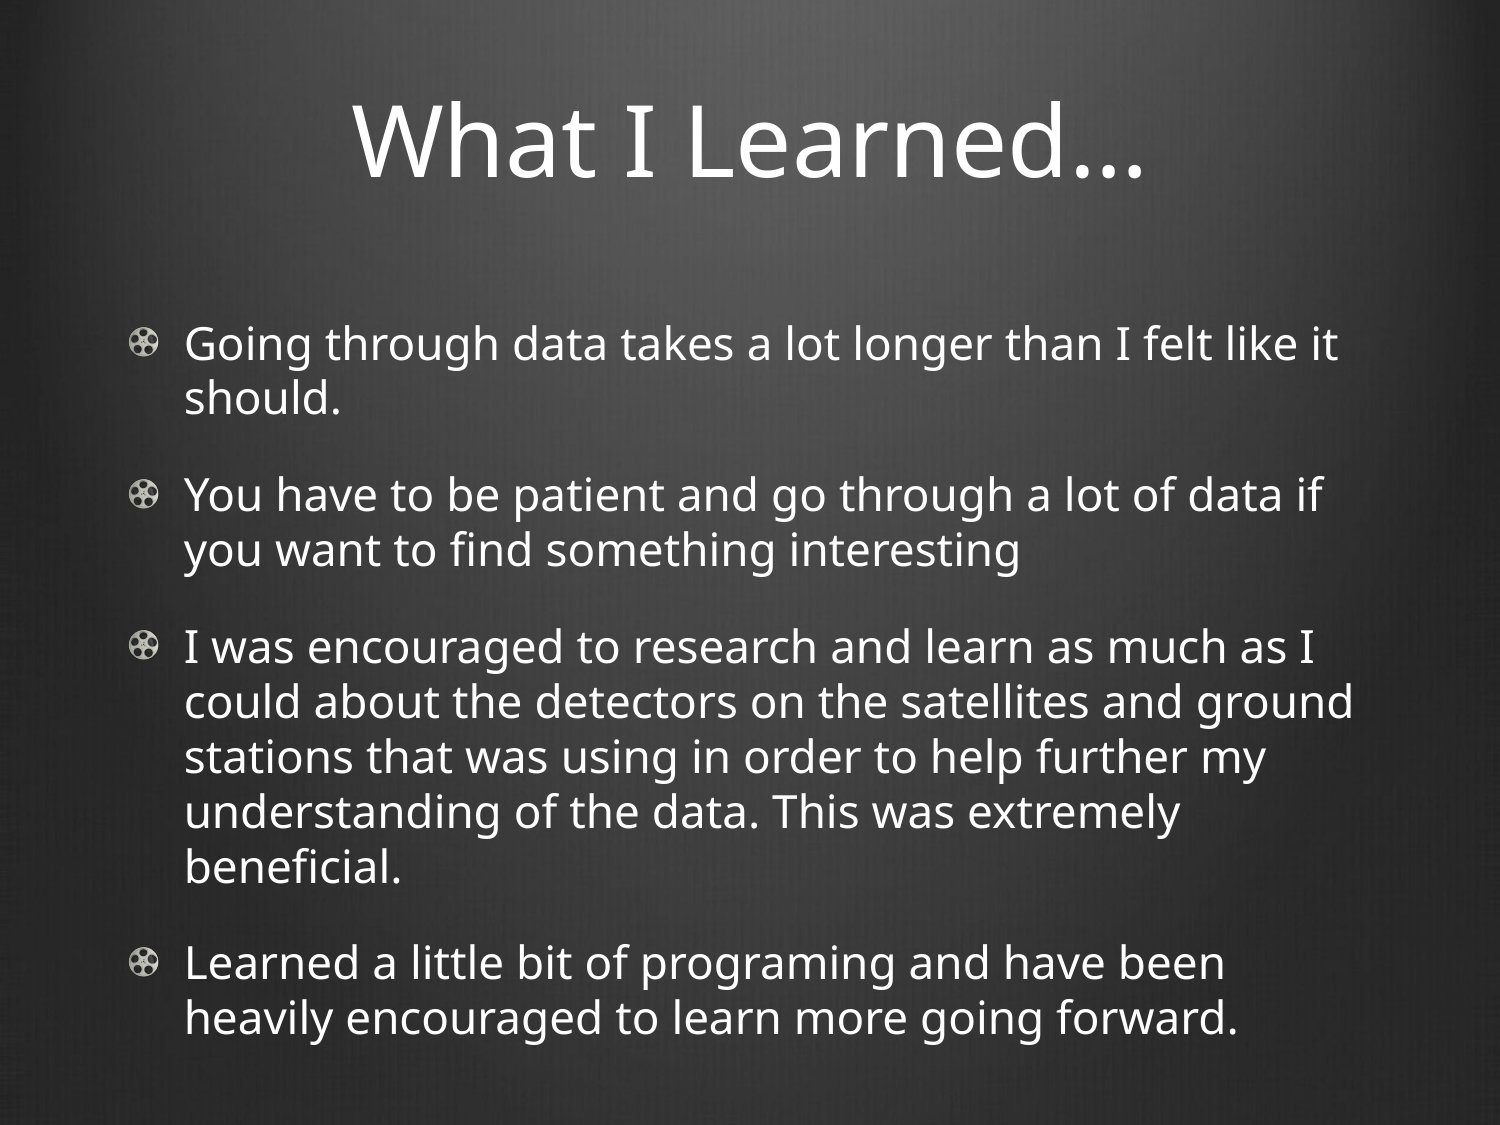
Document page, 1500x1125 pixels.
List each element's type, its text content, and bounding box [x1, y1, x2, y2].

picture [127, 945, 160, 978]
picture [127, 628, 160, 661]
title What I Learned… [112, 19, 1388, 255]
list Going through data takes a lot longer than I felt like it should. You have to be patient and go through a lot of data if you want to find something interesting I was encouraged to research and learn as much as I could about the detectors on the satellites and ground stations that was using in order to help further my understanding of the data. This was extremely beneficial. Learned a little bit of programing and have been heavily encouraged to learn more going forward. [112, 306, 1388, 1005]
picture [127, 325, 160, 358]
picture [127, 477, 160, 510]
